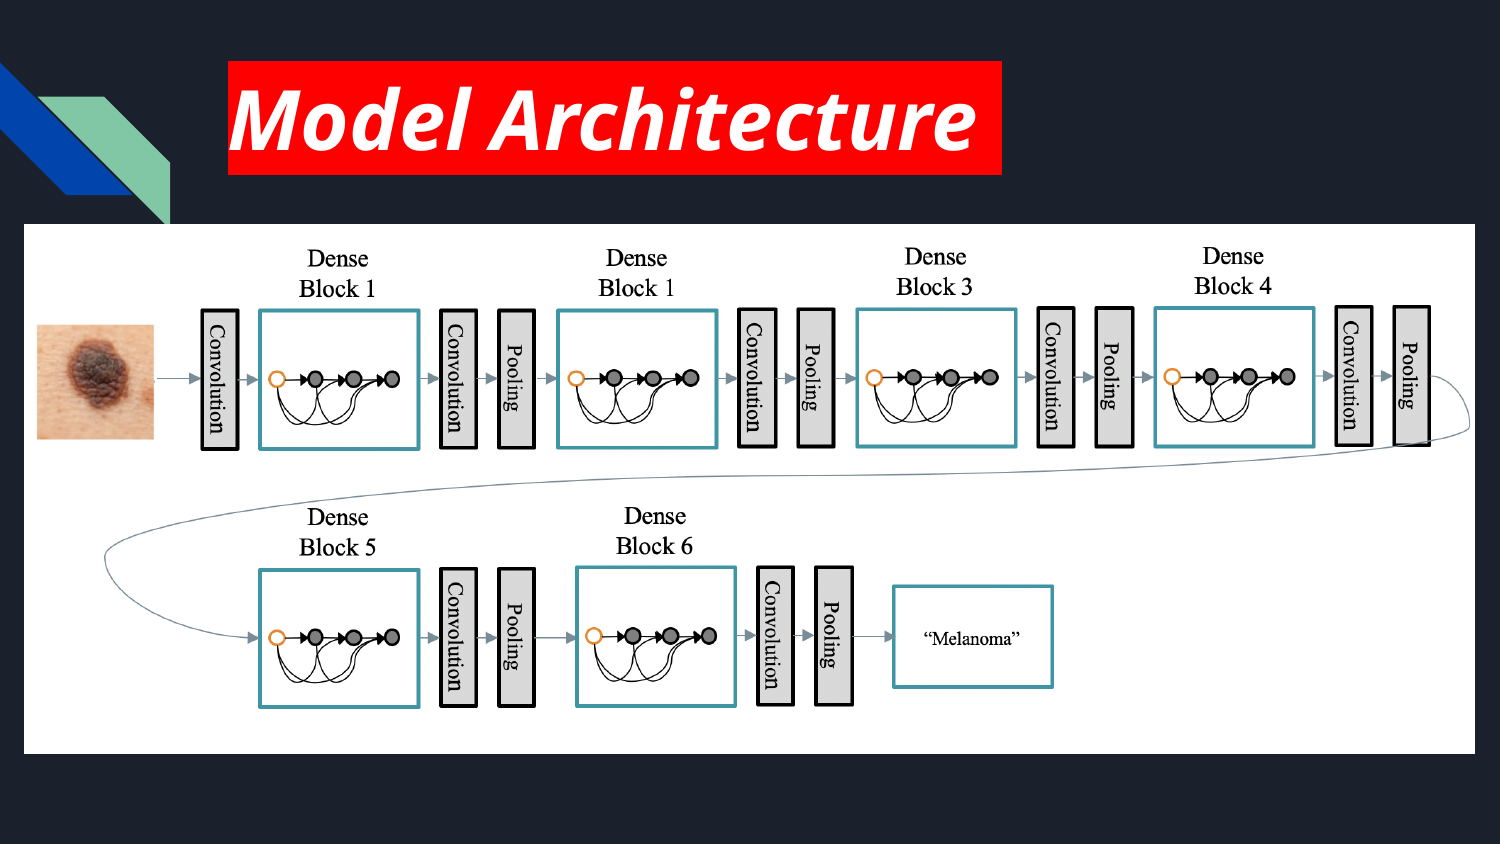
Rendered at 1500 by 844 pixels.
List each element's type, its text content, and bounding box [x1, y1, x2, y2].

picture [24, 224, 1476, 754]
title Model Architecture. [212, 52, 1368, 203]
